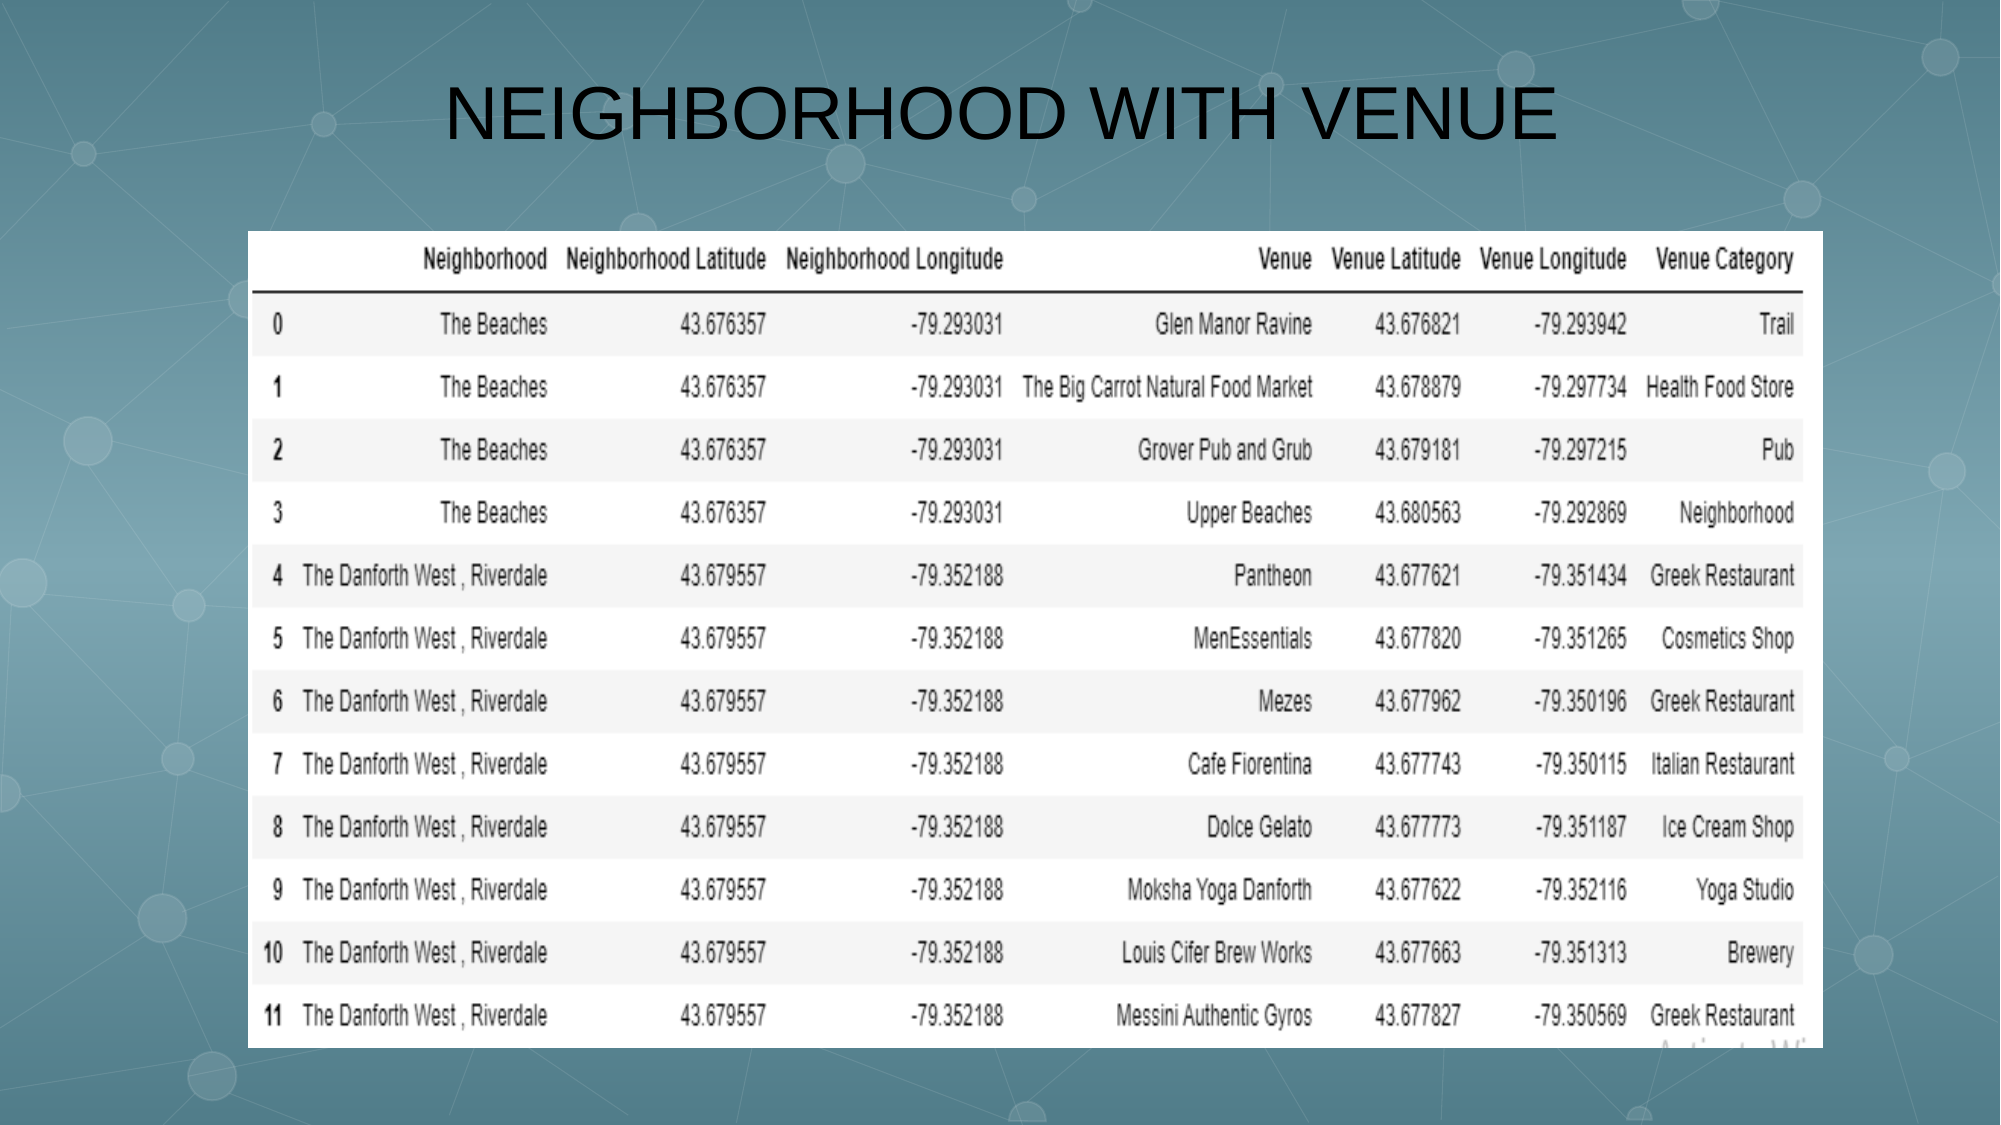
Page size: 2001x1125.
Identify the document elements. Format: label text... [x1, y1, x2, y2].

picture [248, 231, 1823, 1048]
list NEIGHBORHOOD WITH VENUE [53, 55, 1952, 175]
